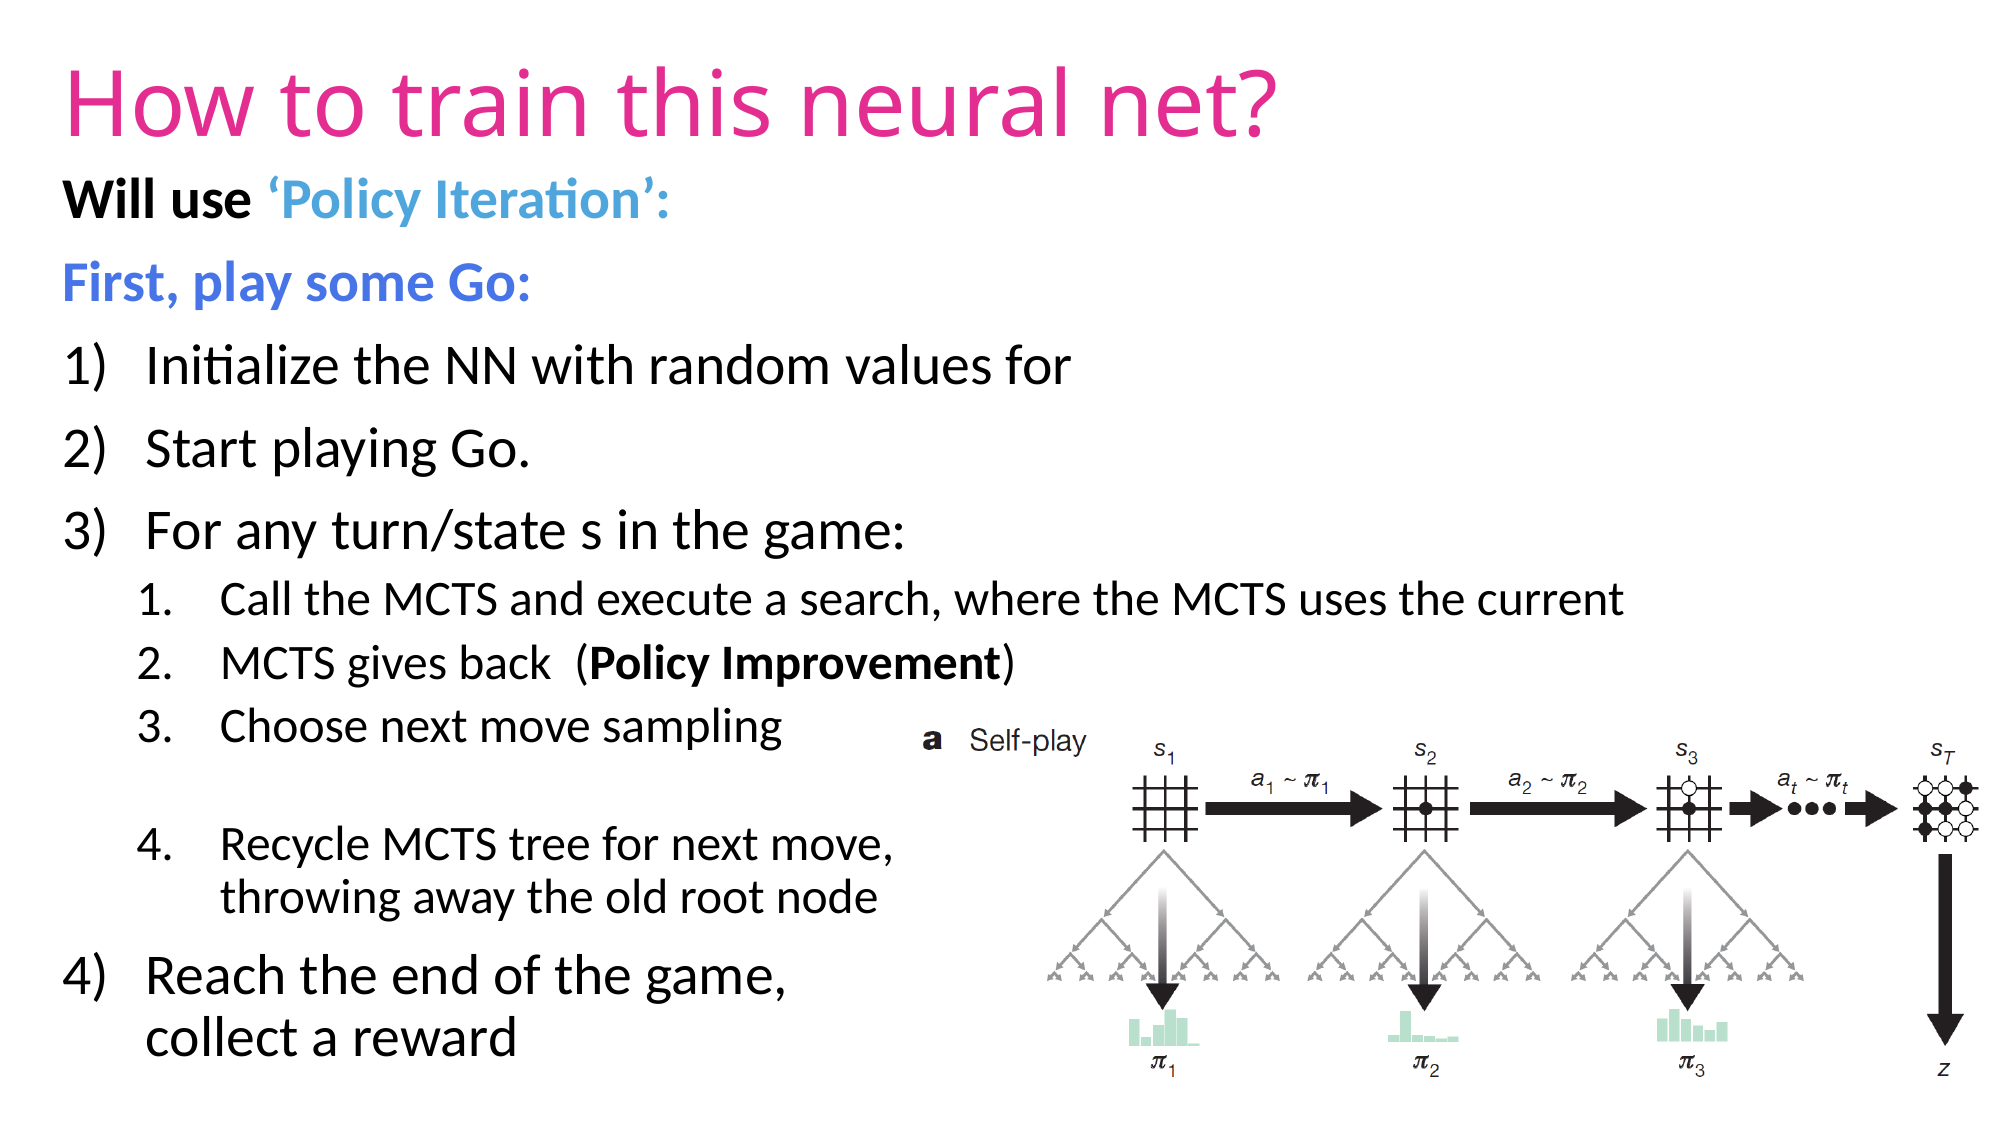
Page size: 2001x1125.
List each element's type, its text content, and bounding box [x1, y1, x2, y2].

title How to train this neural net? [47, 32, 1955, 181]
picture [905, 707, 2000, 1102]
